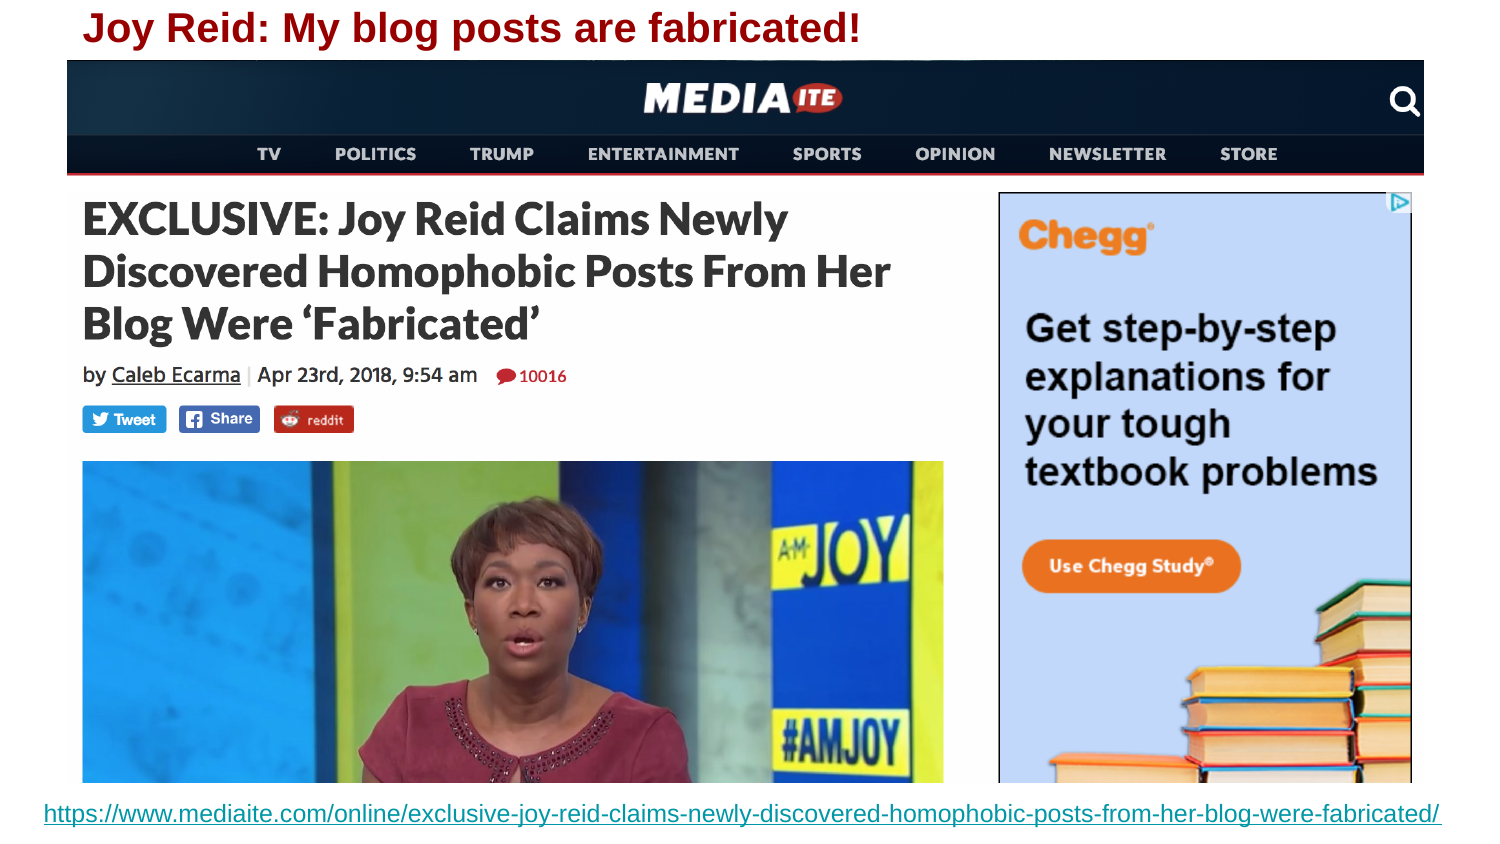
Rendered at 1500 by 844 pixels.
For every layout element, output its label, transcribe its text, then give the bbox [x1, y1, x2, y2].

picture [67, 60, 1424, 783]
text_box Joy Reid: My blog posts are fabricated! [67, 0, 1387, 60]
text_box https://www.mediaite.com/online/exclusive-joy-reid-claims-newly-discovered-homophobic-posts-from-her-blog-were-fabricated/ [28, 782, 1463, 844]
